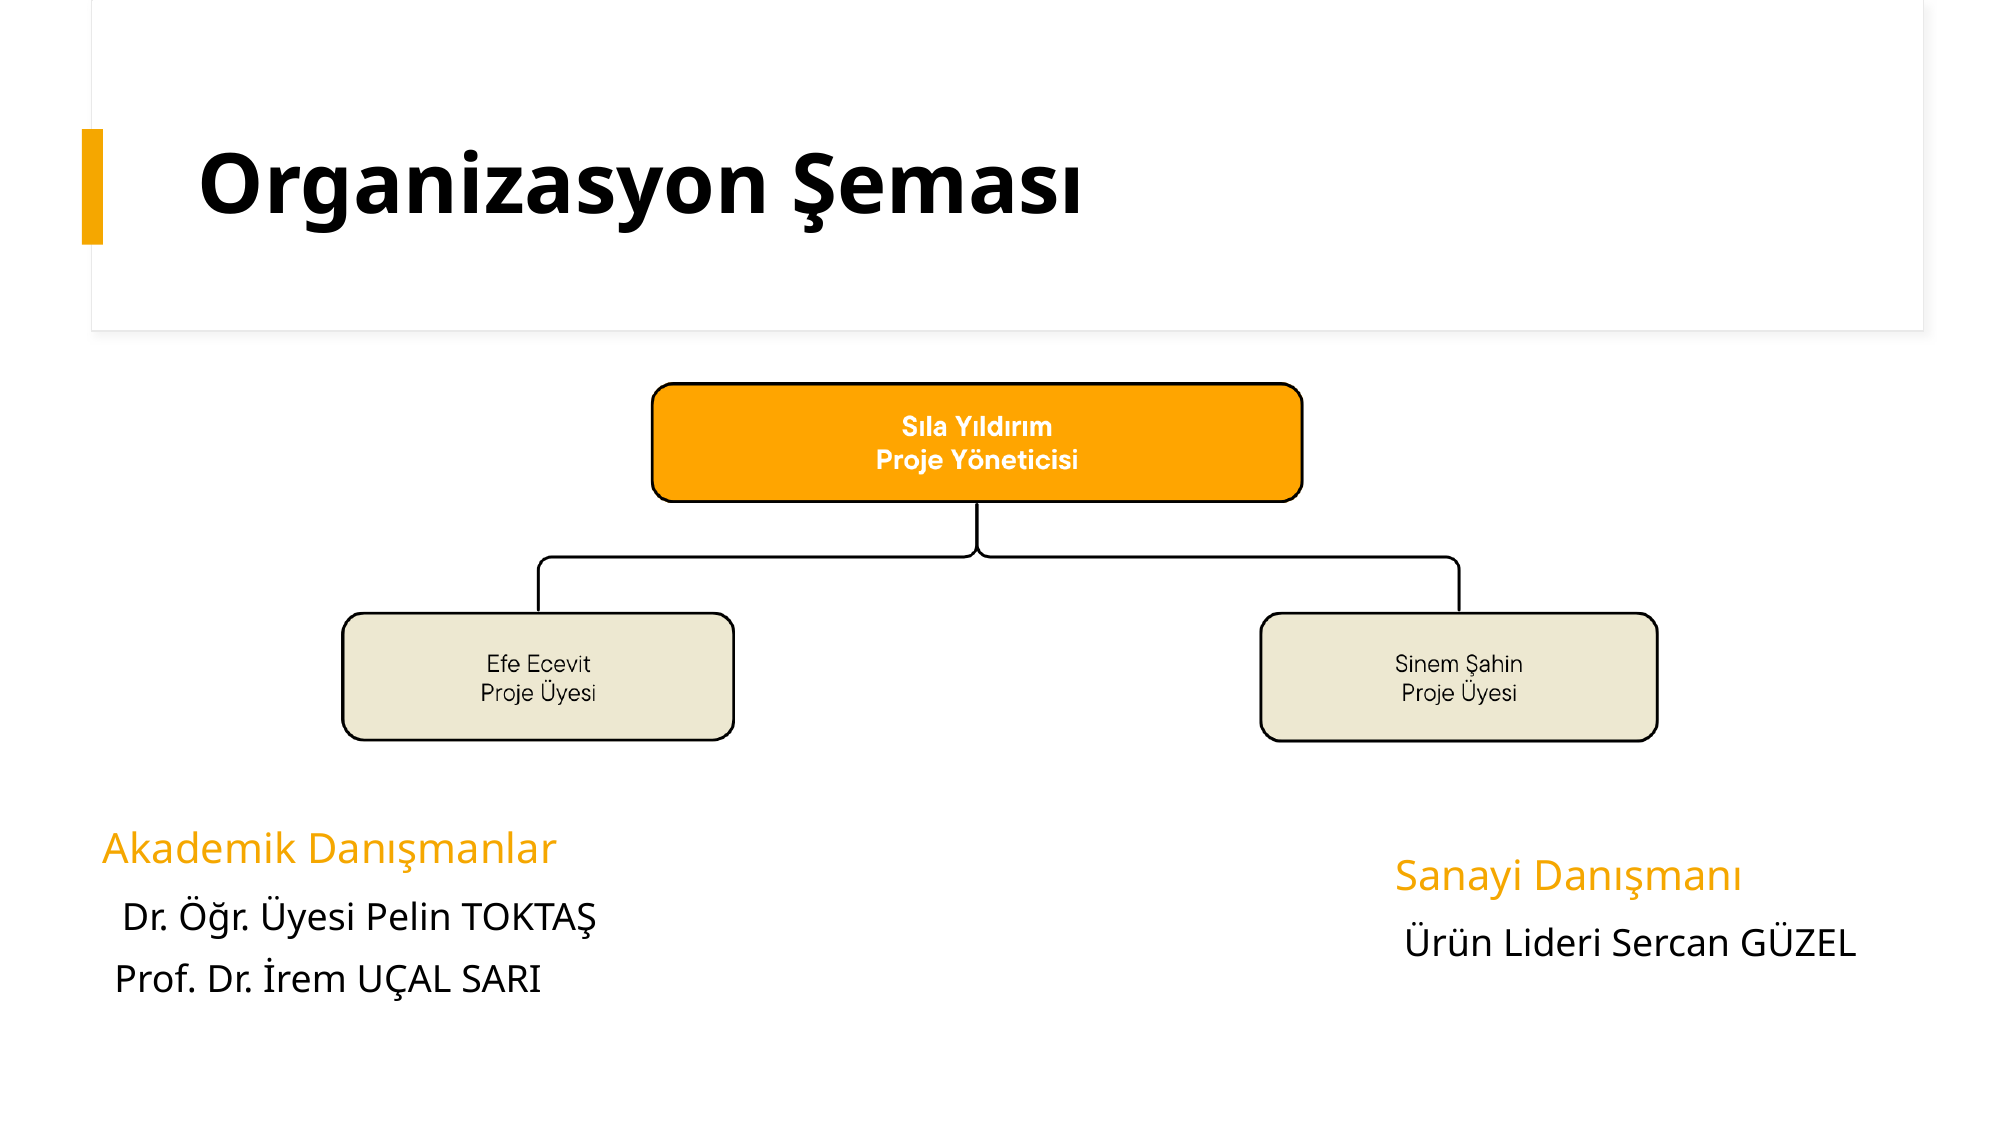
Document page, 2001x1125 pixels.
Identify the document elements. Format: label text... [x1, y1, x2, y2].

text_box Prof. Dr. İrem UÇAL SARI [0, 948, 804, 1008]
text_box Akademik Danışmanlar [0, 814, 831, 880]
text_box Dr. Öğr. Üyesi Pelin TOKTAŞ [0, 885, 816, 946]
text_box Sanayi Danışmanı [1380, 841, 1758, 907]
text_box Ürün Lideri Sercan GÜZEL [1389, 911, 1873, 971]
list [341, 382, 1659, 743]
title Organizasyon Şeması [183, 90, 1851, 284]
